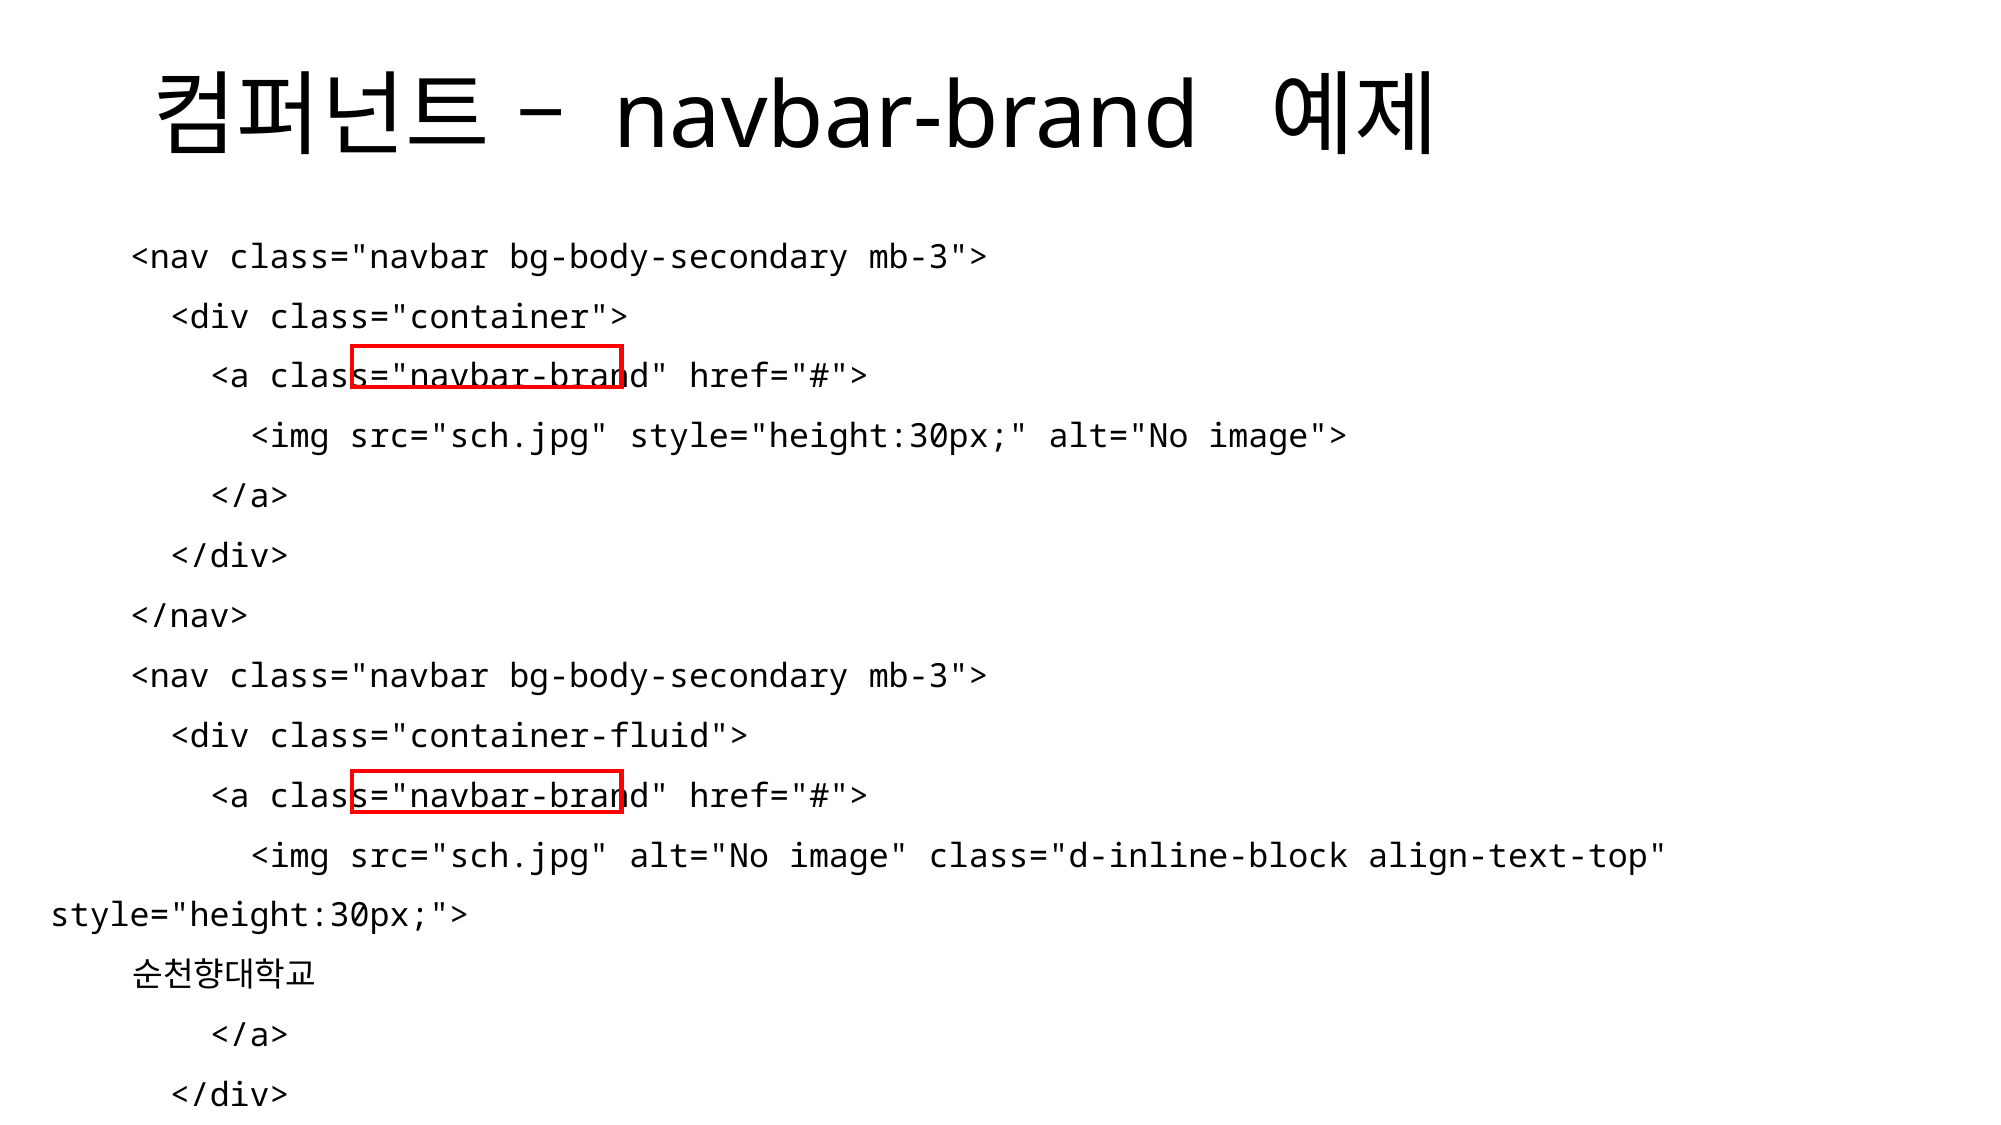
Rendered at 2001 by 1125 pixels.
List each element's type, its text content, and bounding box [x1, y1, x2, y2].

text_box [351, 345, 623, 388]
title 컴퍼넌트 – navbar-brand 예제 [137, 59, 1863, 177]
text_box [351, 770, 623, 813]
text_box <nav class="navbar bg-body-secondary mb-3"> <div class="container"> <a class="navbar-brand" href="#"> <img src="sch.jpg" style="height:30px;" alt="No image"> </a> </div> </nav> <nav class="navbar bg-body-secondary mb-3"> <div class="container-fluid"> <a class="navbar-brand" href="#"> <img src="sch.jpg" alt="No image" class="d-inline-block align-text-top" style="height:30px;"> 순천향대학교 </a> </div> [34, 207, 1965, 1125]
